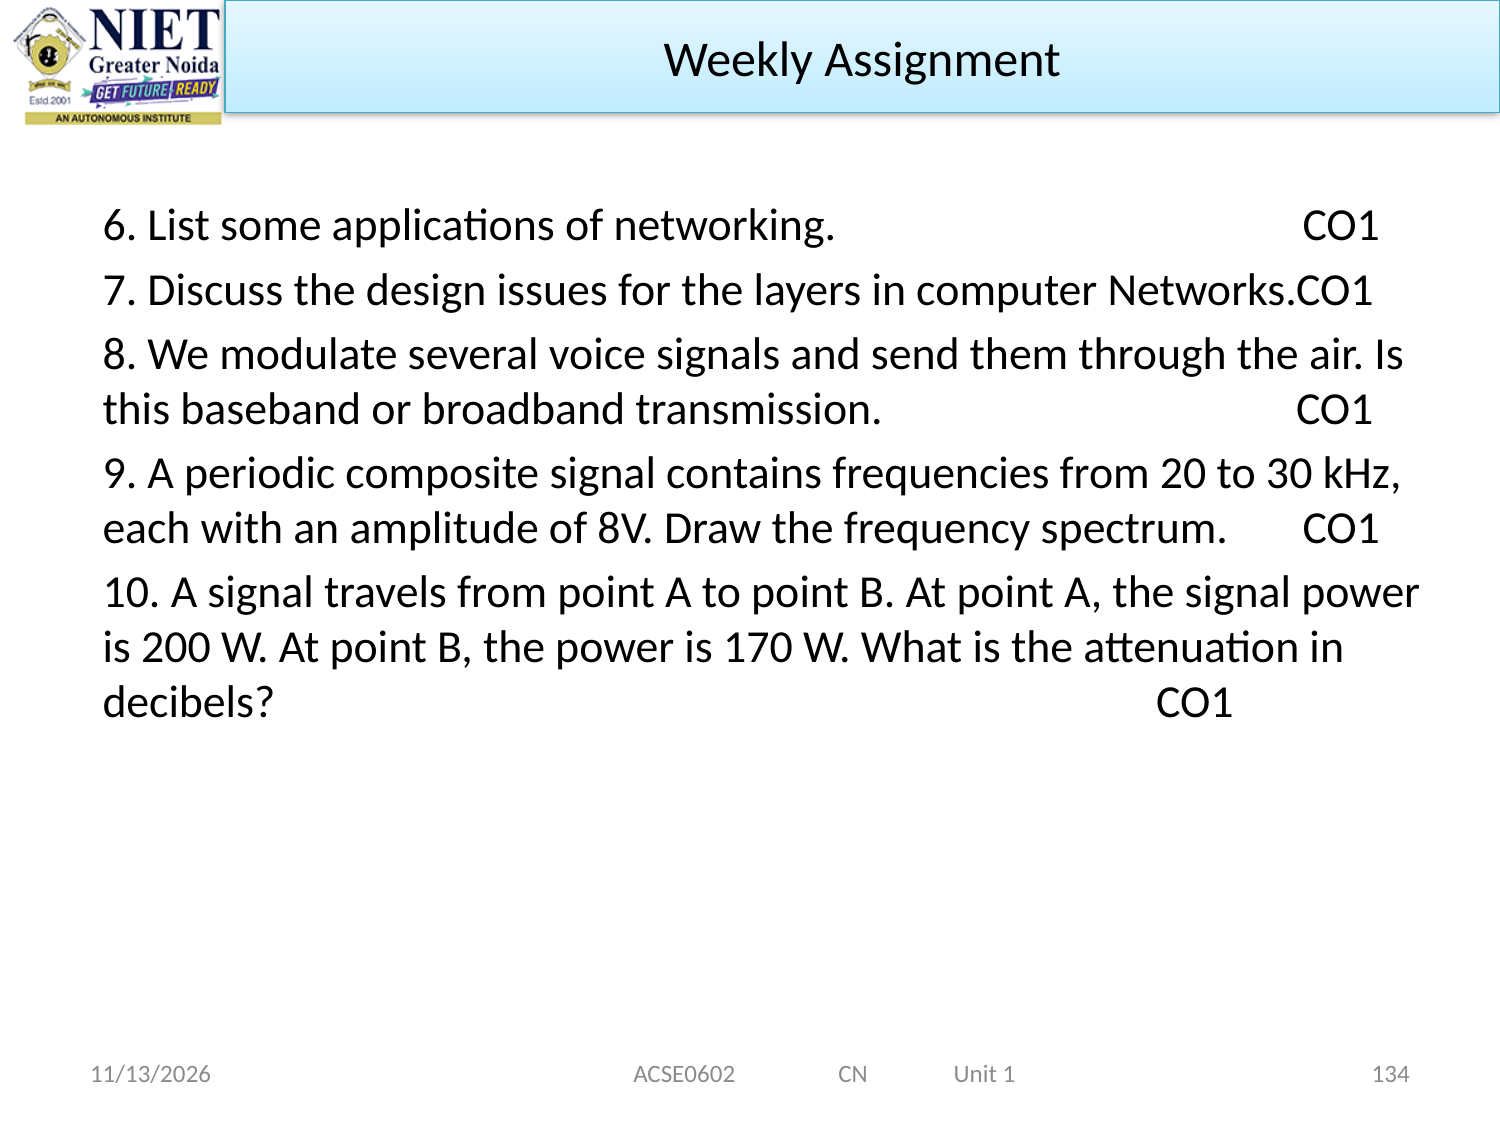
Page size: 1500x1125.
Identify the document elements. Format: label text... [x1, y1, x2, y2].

footer ACSE0602 CN Unit 1 [412, 1042, 1238, 1103]
text_box Weekly Assignment [224, 0, 1500, 113]
slide_number 134 [1238, 1042, 1425, 1103]
picture [13, 7, 222, 126]
list 6. List some applications of networking. CO1 7. Discuss the design issues for the layers in computer Networks.CO1 8. We modulate several voice signals and send them through the air. Is this baseband or broadband transmission. CO1 9. A periodic composite signal contains frequencies from 20 to 30 kHz, each with an amplitude of 8V. Draw the frequency spectrum. CO1 10. A signal travels from point A to point B. At point A, the signal power is 200 W. At point B, the power is 170 W. What is the attenuation in decibels? CO1 [87, 187, 1438, 930]
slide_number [75, 1042, 412, 1103]
